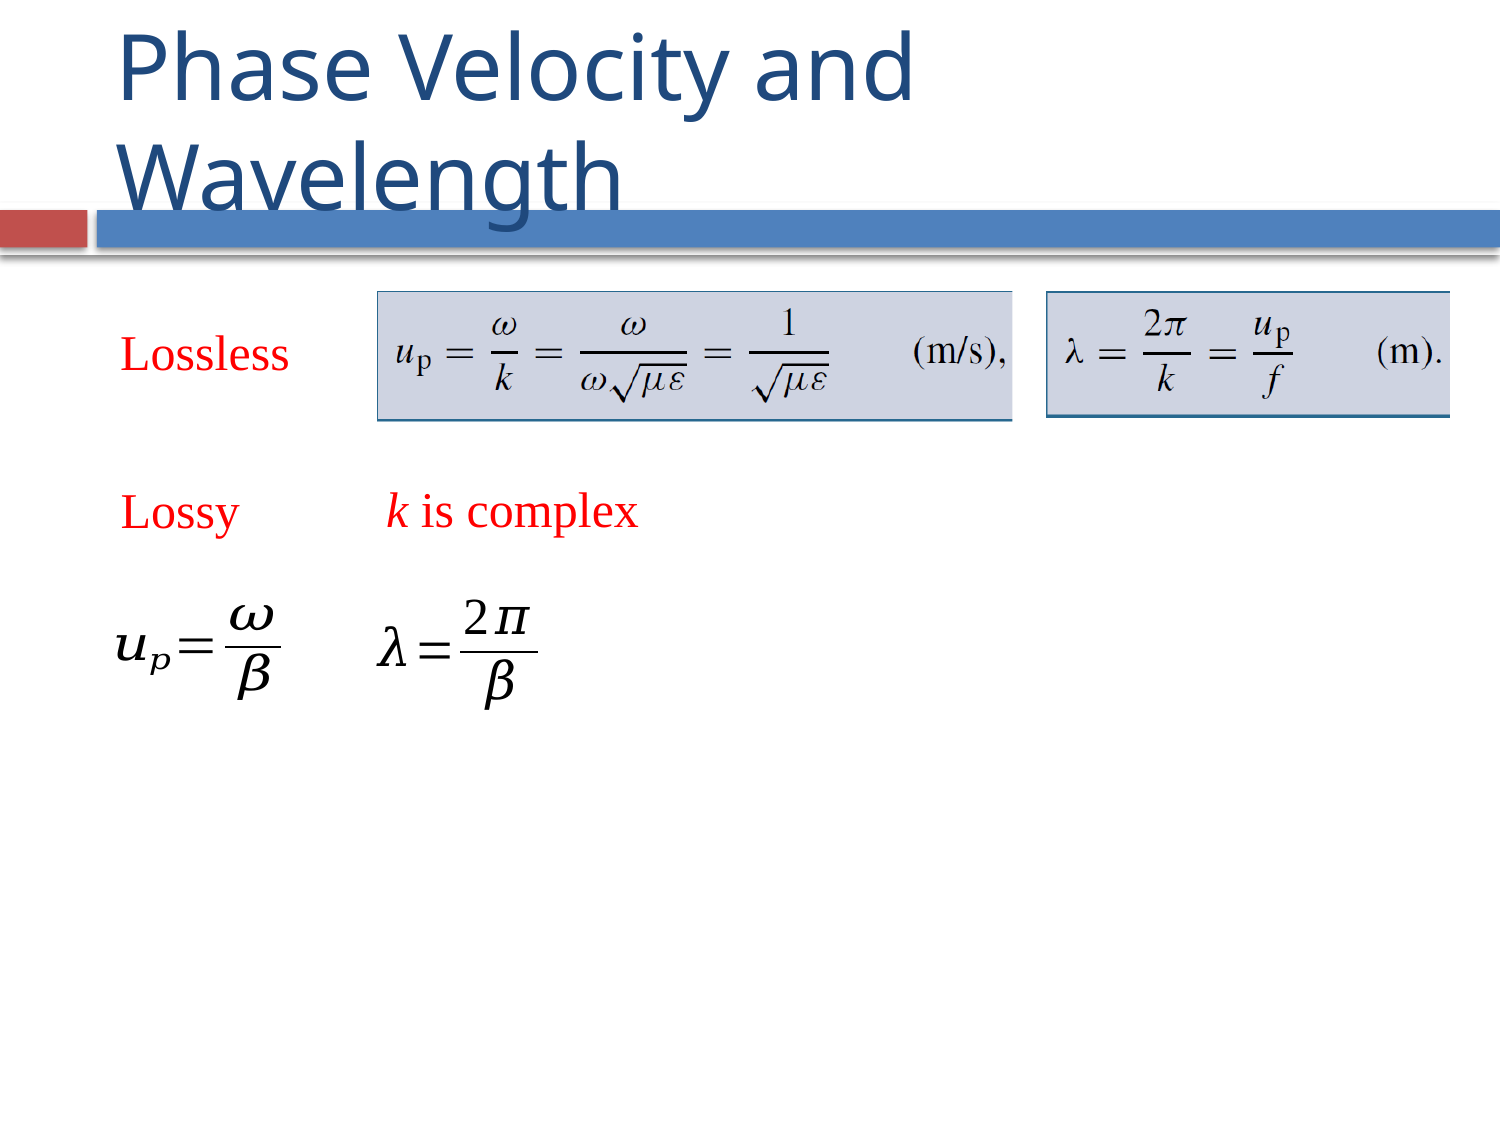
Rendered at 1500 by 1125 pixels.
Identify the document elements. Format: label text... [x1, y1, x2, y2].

text_box Lossy [105, 471, 314, 546]
text_box k is complex [371, 470, 659, 546]
picture [1037, 286, 1451, 425]
picture [374, 285, 1013, 424]
text_box Lossless [105, 312, 314, 388]
title Phase Velocity and Wavelength [100, 37, 1438, 200]
